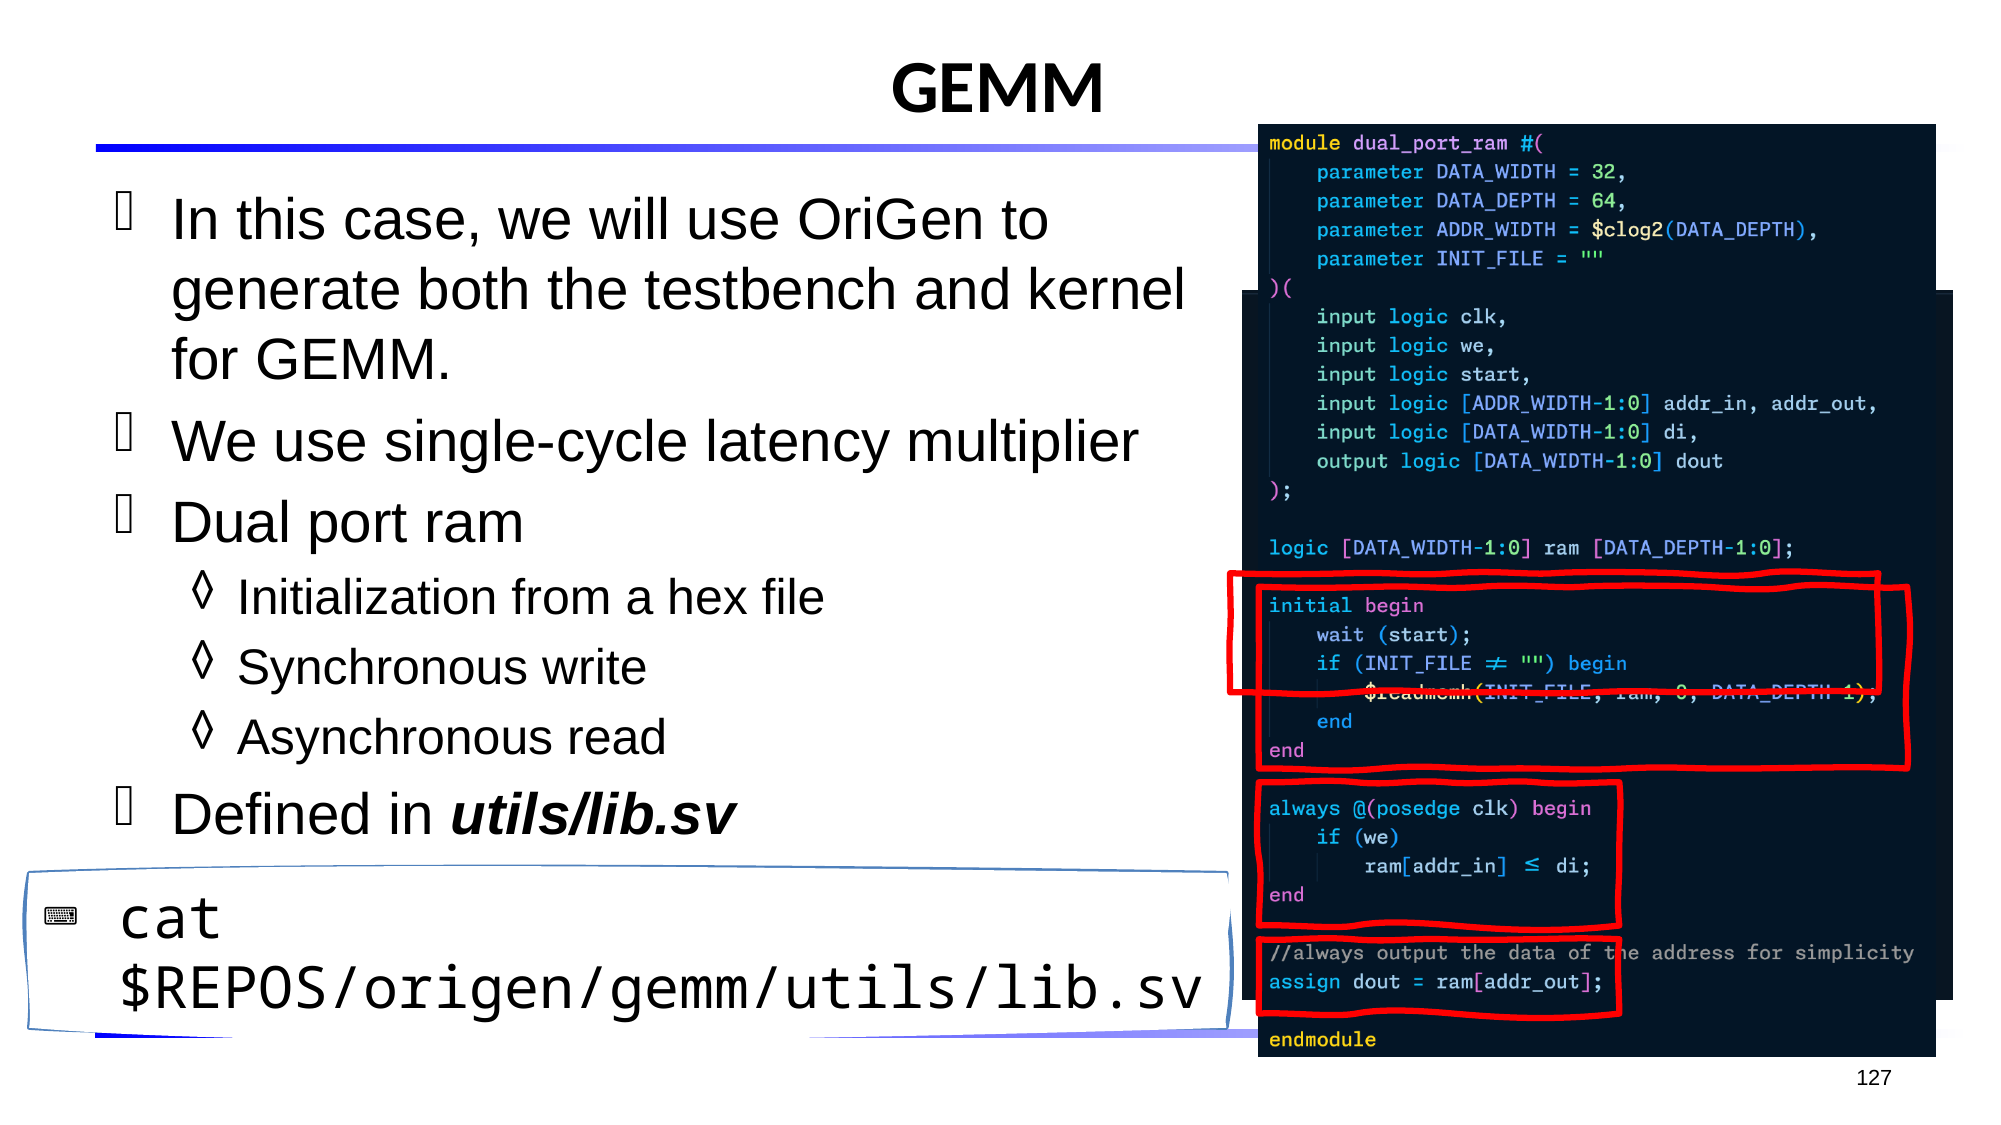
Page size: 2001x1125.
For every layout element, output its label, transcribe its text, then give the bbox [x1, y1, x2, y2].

picture [1242, 124, 1953, 1057]
list In this case, we will use OriGen to generate both the testbench and kernel for GEMM. We use single-cycle latency multiplier Dual port ram Initialization from a hex file Synchronous write Asynchronous read Defined in utils/lib.sv [99, 173, 1243, 1000]
title GEMM [99, 17, 1898, 148]
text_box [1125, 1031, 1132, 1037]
text_box cat $REPOS/origen/gemm/utils/lib.sv [22, 864, 1234, 1041]
text_box [1229, 573, 1237, 693]
slide_number 127 [1440, 1066, 1908, 1107]
